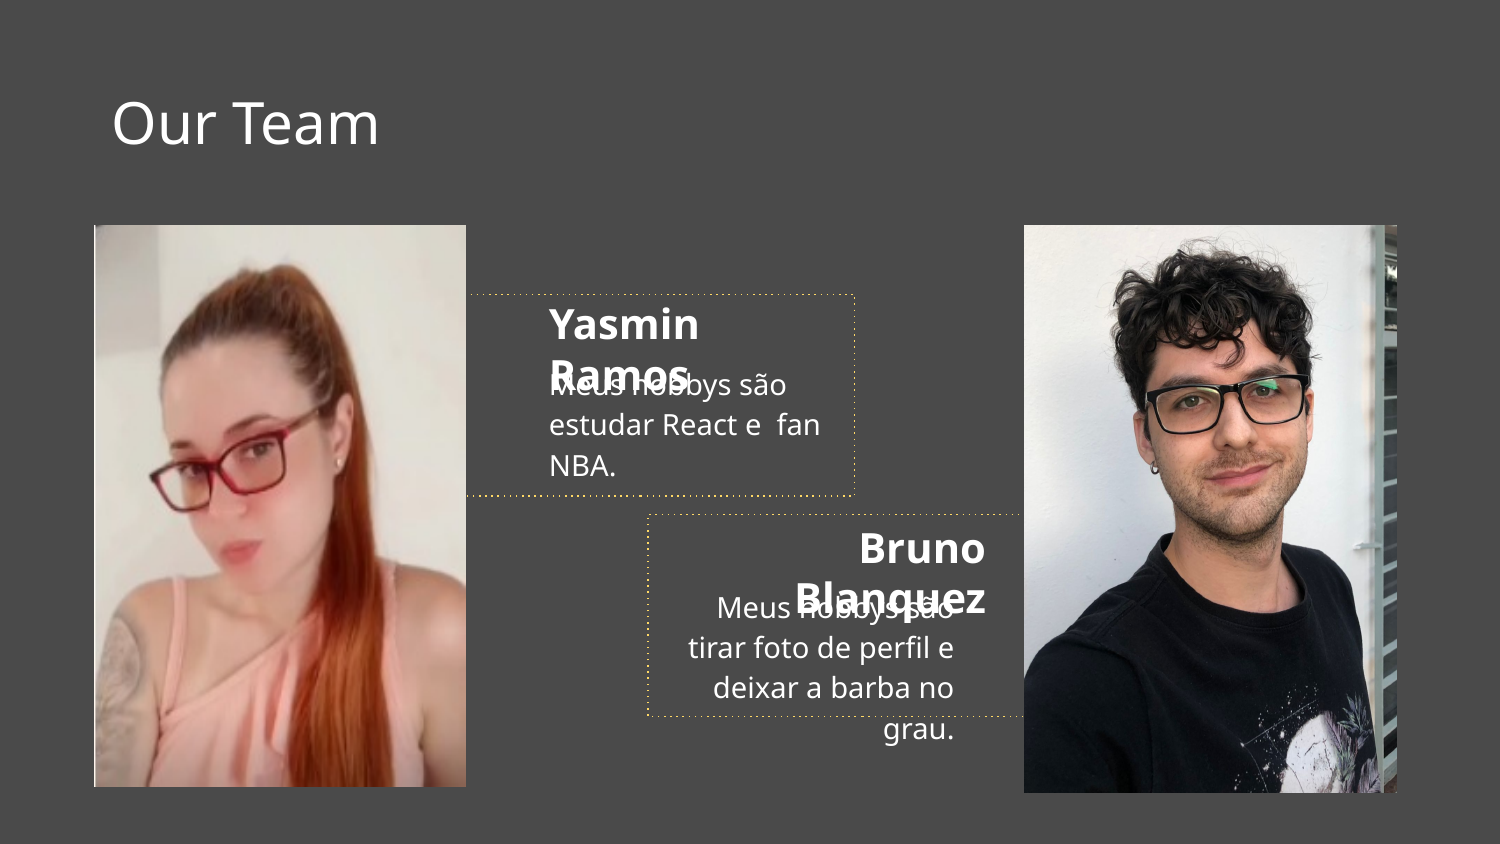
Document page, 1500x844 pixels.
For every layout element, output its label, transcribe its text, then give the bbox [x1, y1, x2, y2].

picture [1024, 225, 1398, 793]
text_box [647, 514, 1019, 717]
subtitle Meus hobbys são tirar foto de perfil e deixar a barba no grau. [655, 569, 970, 686]
title Bruno Blanquez [664, 506, 1002, 582]
text_box [471, 294, 855, 497]
subtitle Meus hobbys são estudar React e fan NBA. [533, 346, 849, 463]
title Our Team [96, 95, 1458, 171]
picture [94, 224, 466, 787]
title Yasmin Ramos [533, 283, 839, 346]
